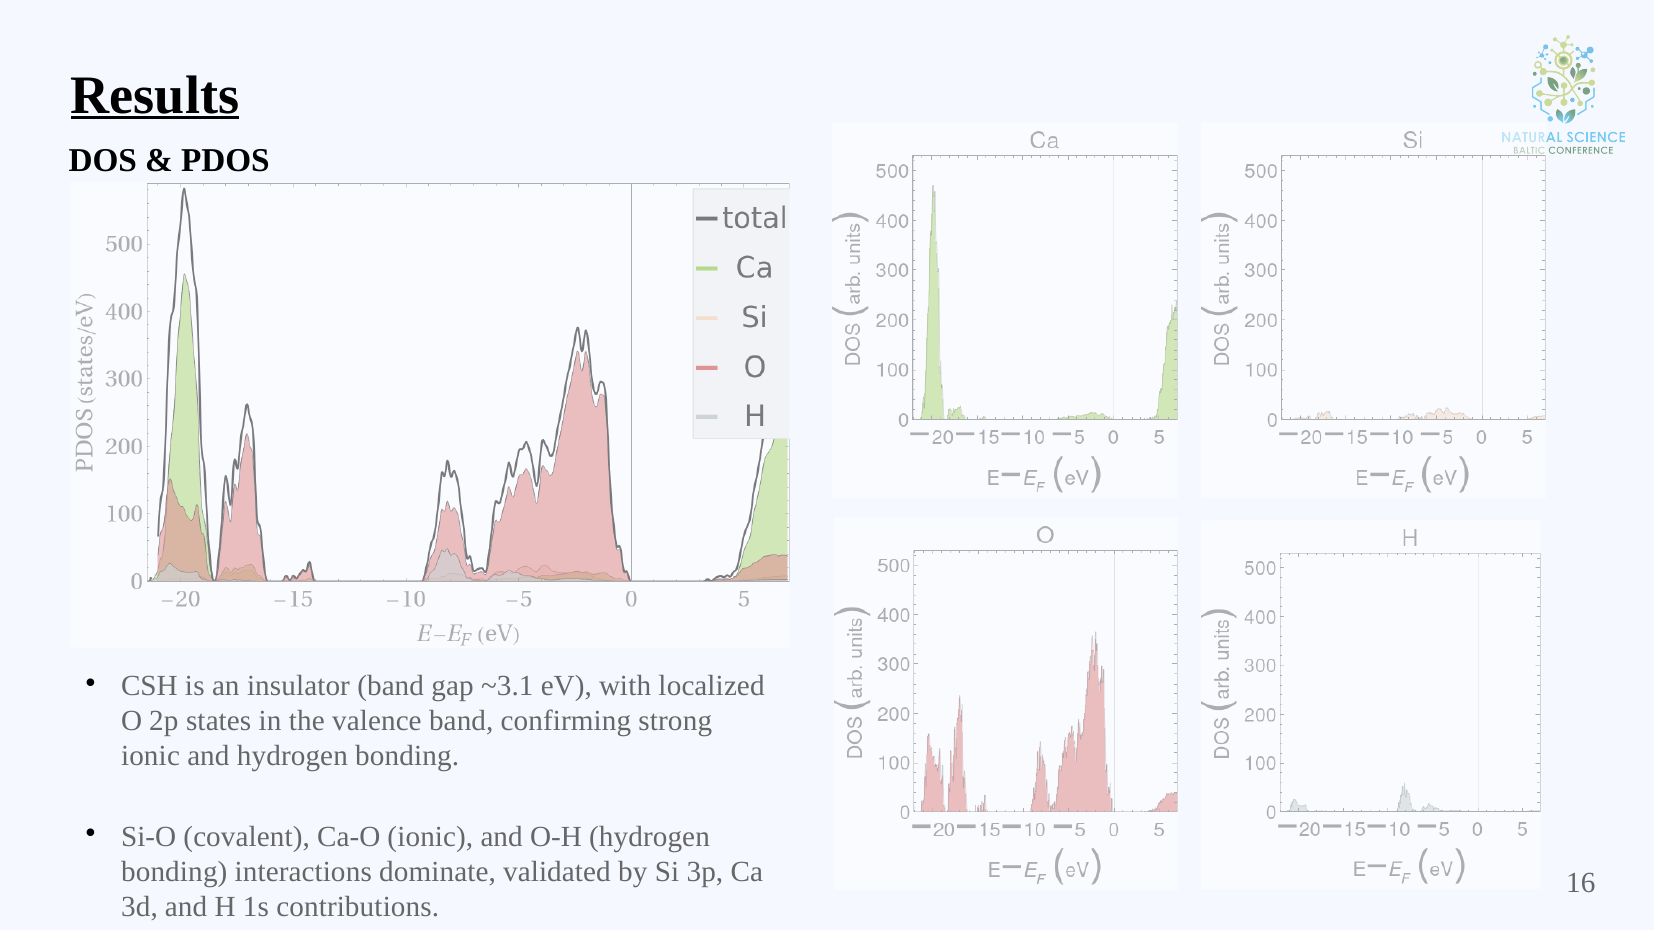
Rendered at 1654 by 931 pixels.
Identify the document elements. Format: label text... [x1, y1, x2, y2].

picture [1201, 35, 1625, 498]
text_box DOS & PDOS [54, 130, 832, 220]
title Results [70, 41, 1502, 142]
text_box CSH is an insulator (band gap ~3.1 eV), with localized O 2p states in the valence band, confirming strong ionic and hydrogen bonding. Si-O (covalent), Ca-O (ionic), and O-H (hydrogen bonding) interactions dominate, validated by Si 3p, Ca 3d, and H 1s contributions. [70, 659, 792, 925]
picture [832, 122, 1178, 498]
picture [69, 182, 790, 648]
picture [834, 517, 1178, 891]
picture [1201, 520, 1541, 889]
